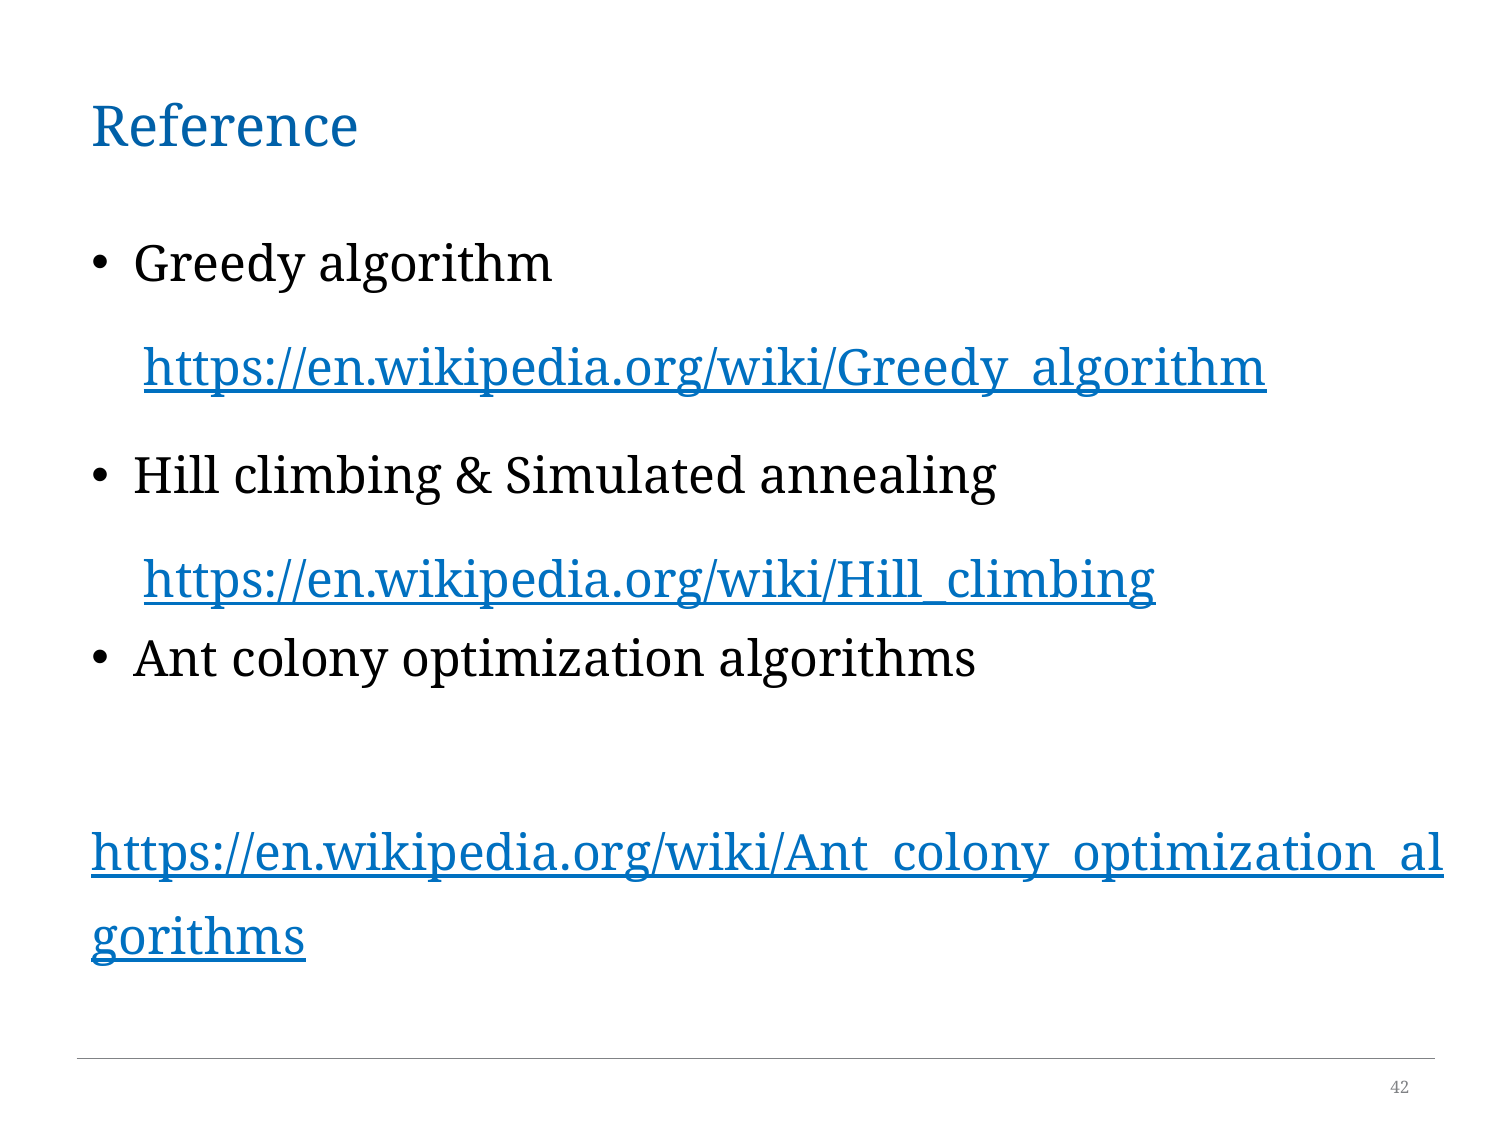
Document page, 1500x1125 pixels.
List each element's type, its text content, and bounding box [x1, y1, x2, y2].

title Reference [76, 54, 1427, 193]
slide_number 42 [1175, 1066, 1425, 1118]
list Greedy algorithm https://en.wikipedia.org/wiki/Greedy_algorithm Hill climbing & Simulated annealing https://en.wikipedia.org/wiki/Hill_climbing Ant colony optimization algorithms https://en.wikipedia.org/wiki/Ant_colony_optimization_algorithms [76, 193, 1483, 1066]
